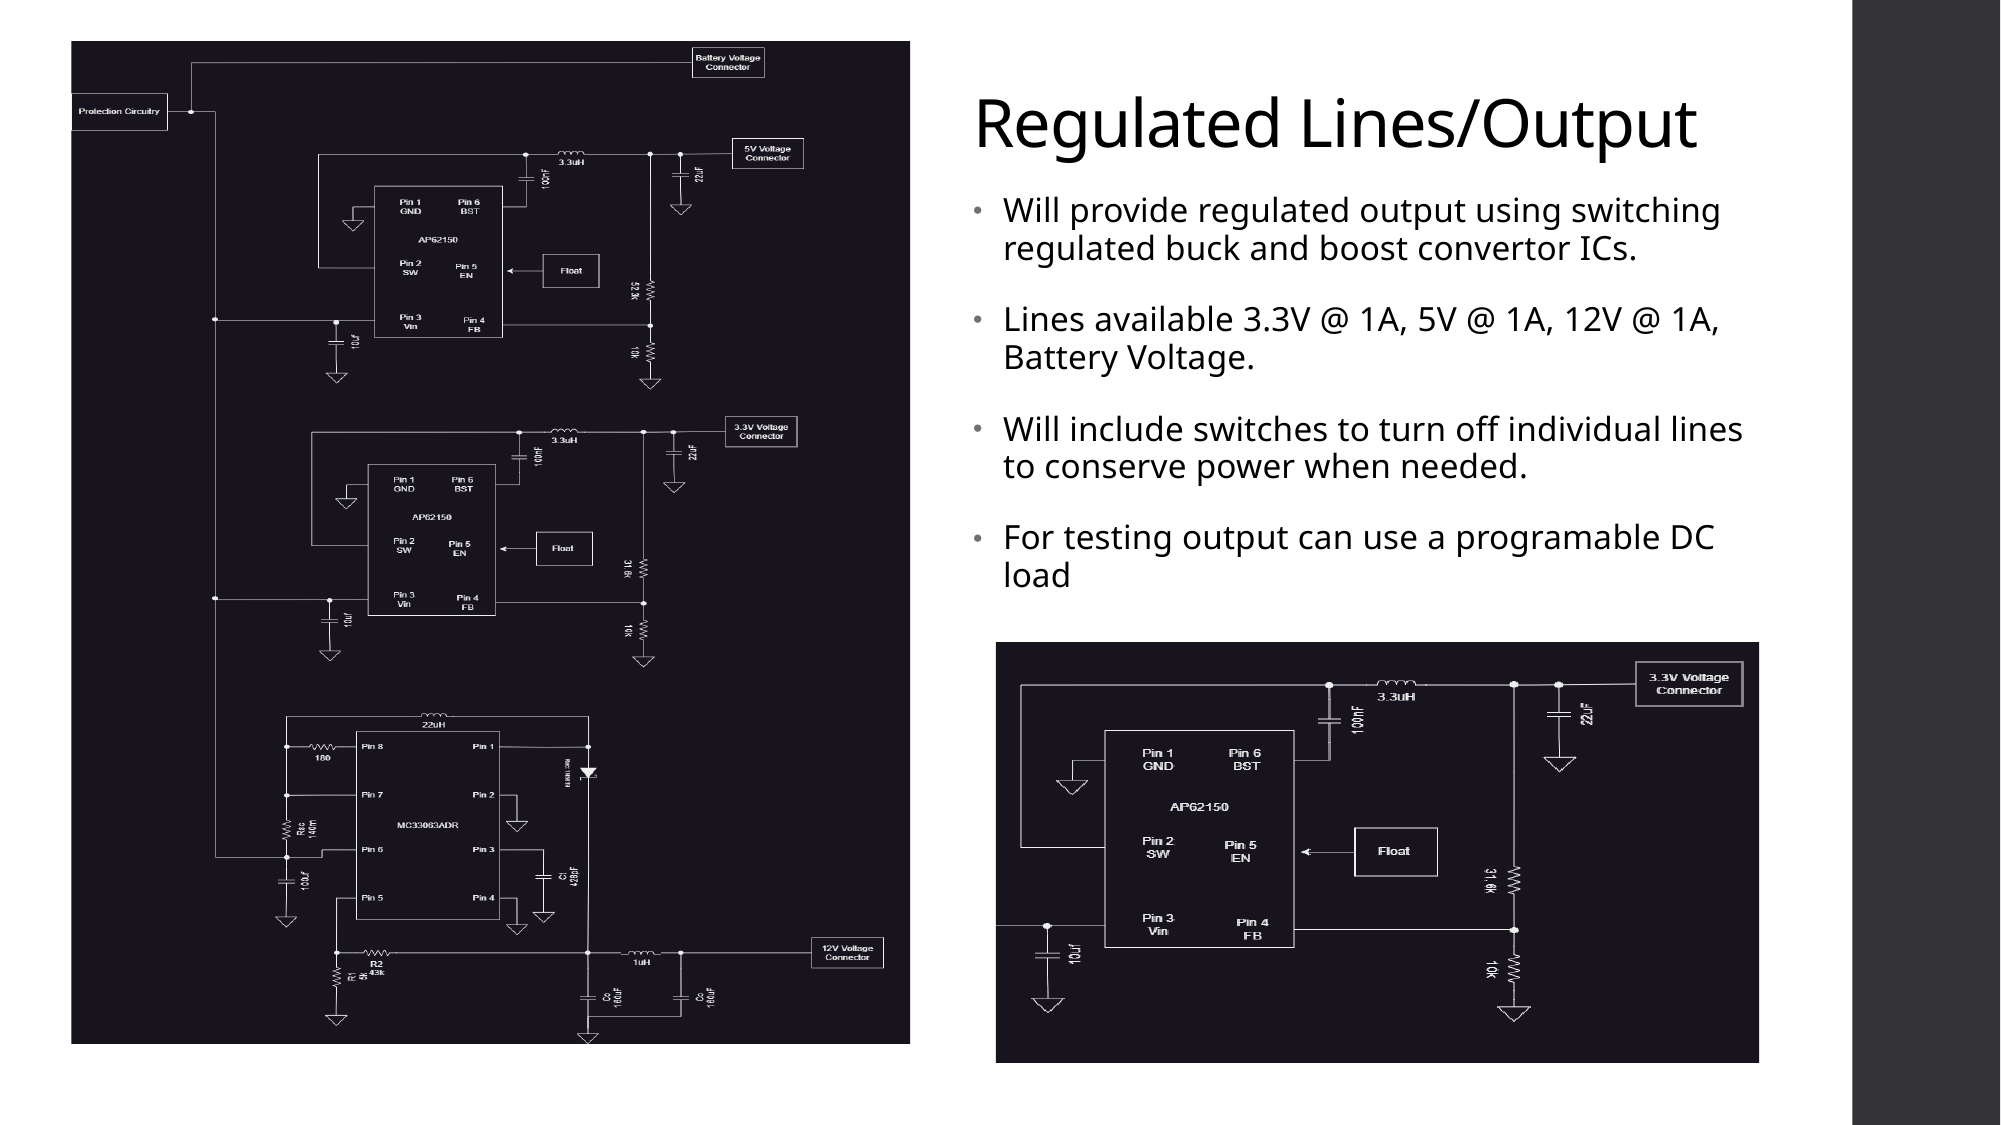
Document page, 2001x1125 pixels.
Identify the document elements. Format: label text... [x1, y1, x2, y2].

picture [71, 41, 911, 1044]
list Will provide regulated output using switching regulated buck and boost convertor ICs. Lines available 3.3V @ 1A, 5V @ 1A, 12V @ 1A, Battery Voltage. Will include switches to turn off individual lines to conserve power when needed. For testing output can use a programable DC load [958, 185, 1797, 612]
title Regulated Lines/Output [958, 62, 1797, 170]
picture [995, 642, 1760, 1064]
